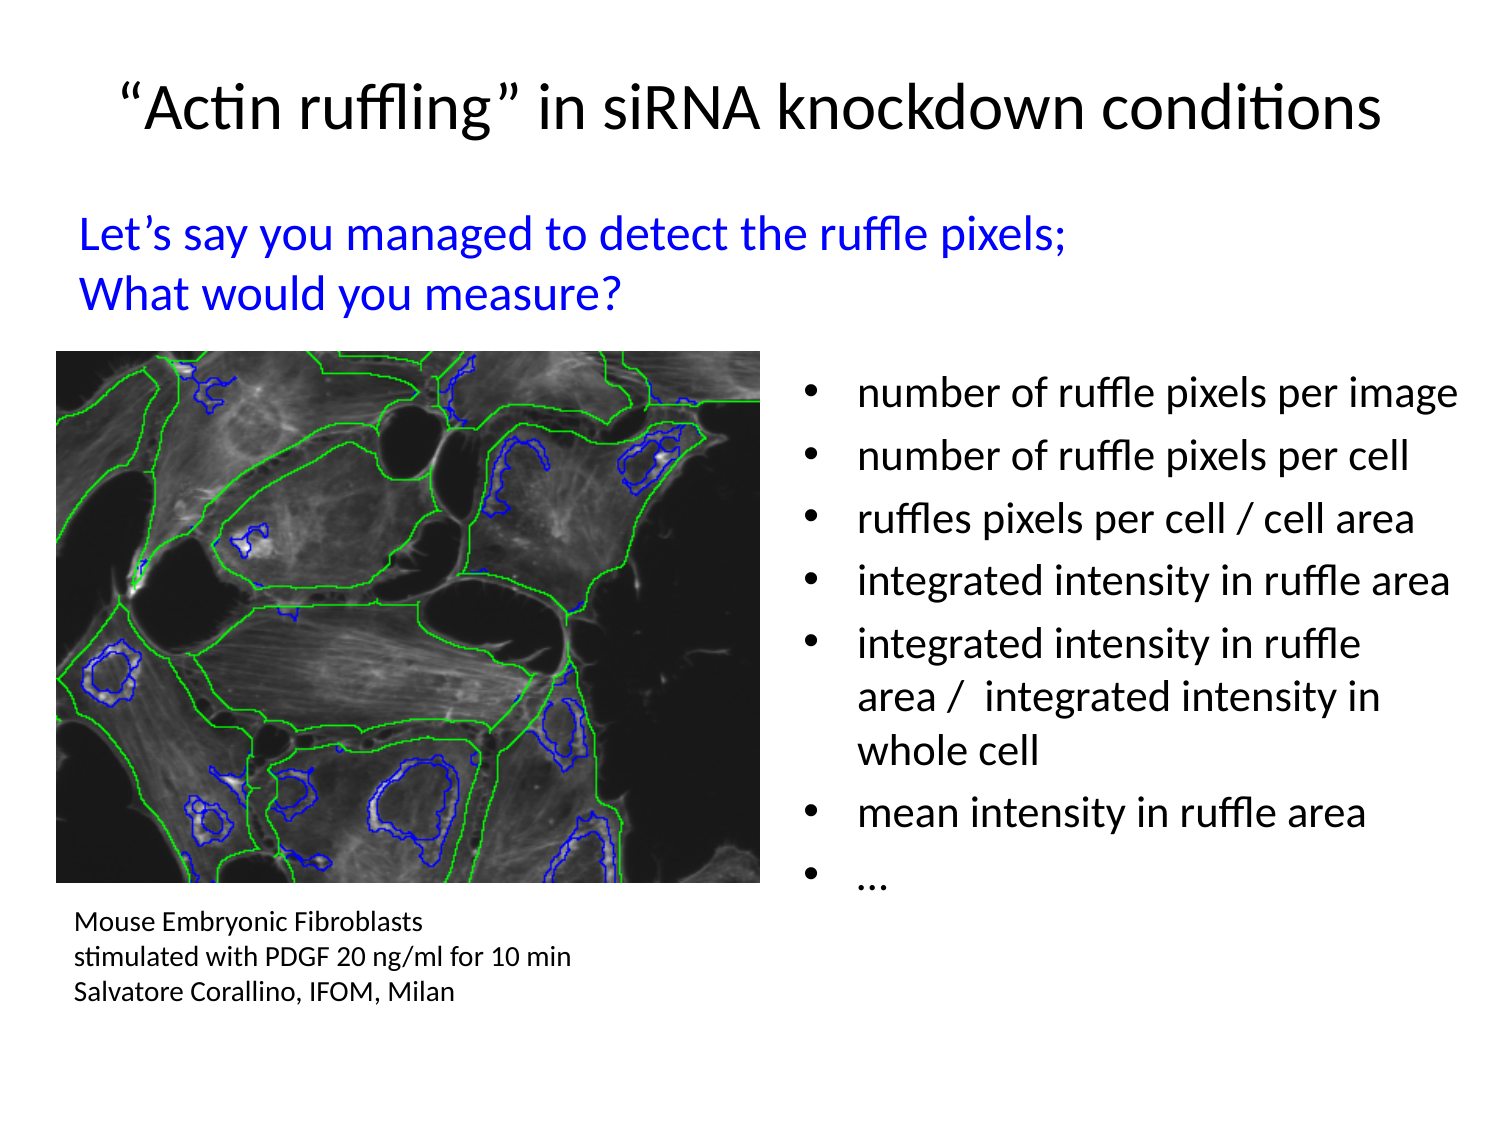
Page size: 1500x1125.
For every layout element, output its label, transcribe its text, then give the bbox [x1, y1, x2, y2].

title “Actin ruffling” in siRNA knockdown conditions [75, 9, 1425, 197]
list number of ruffle pixels per image number of ruffle pixels per cell ruffles pixels per cell / cell area integrated intensity in ruffle area integrated intensity in ruffle area / integrated intensity in whole cell mean intensity in ruffle area … [788, 355, 1488, 908]
text_box Let’s say you managed to detect the ruffle pixels; What would you measure? [64, 193, 1083, 329]
text_box Mouse Embryonic Fibroblasts stimulated with PDGF 20 ng/ml for 10 min Salvatore Corallino, IFOM, Milan [59, 895, 588, 1015]
picture [55, 350, 760, 883]
